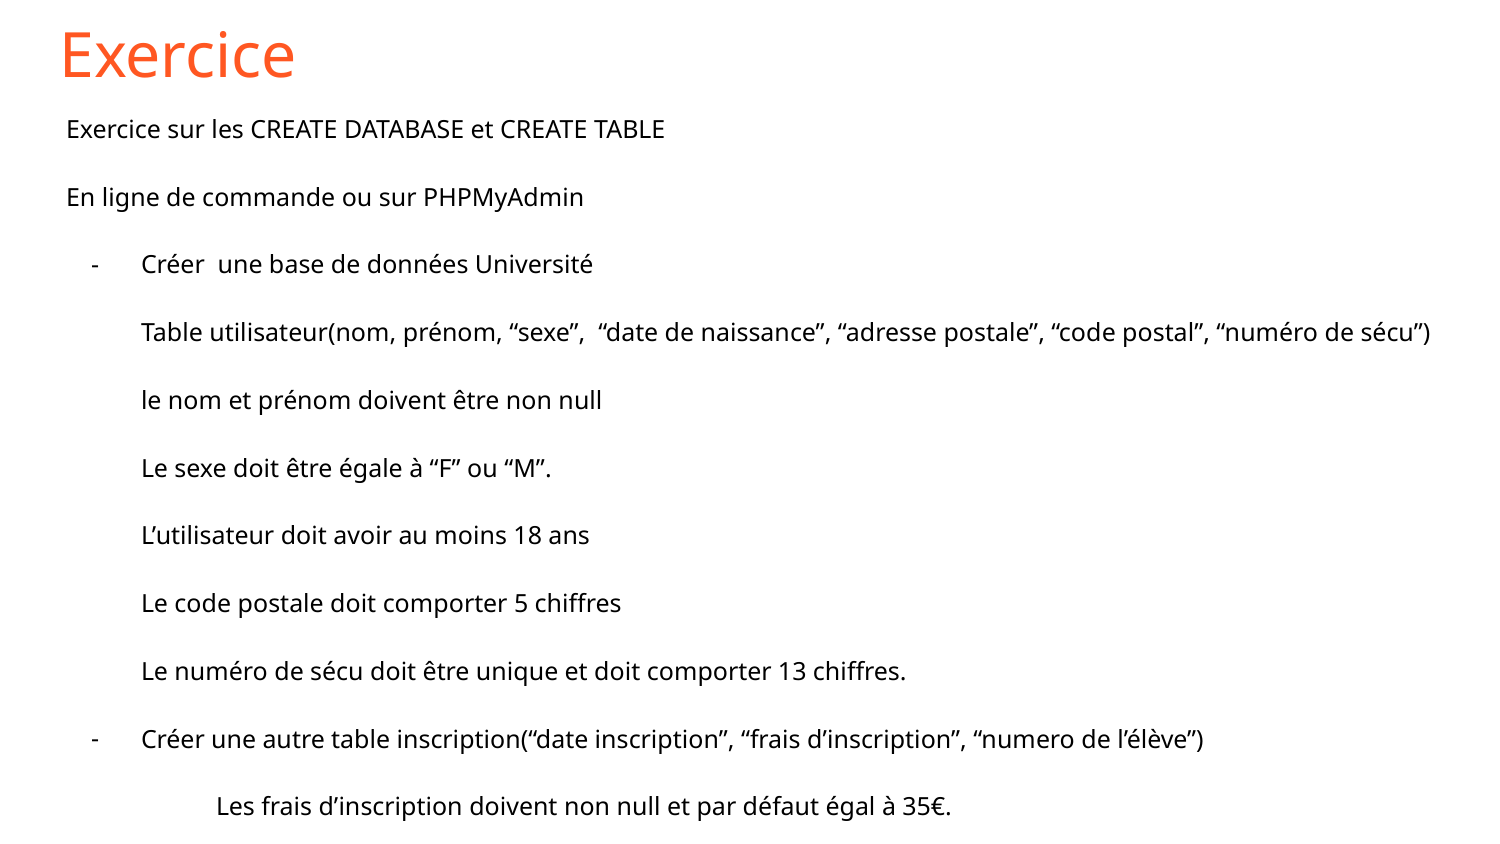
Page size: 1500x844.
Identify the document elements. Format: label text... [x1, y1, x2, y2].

title Exercice [44, 0, 1443, 94]
list Exercice sur les CREATE DATABASE et CREATE TABLE En ligne de commande ou sur PHPMyAdmin Créer une base de données Université Table utilisateur(nom, prénom, “sexe”, “date de naissance”, “adresse postale”, “code postal”, “numéro de sécu”) le nom et prénom doivent être non null Le sexe doit être égale à “F” ou “M”. L’utilisateur doit avoir au moins 18 ans Le code postale doit comporter 5 chiffres Le numéro de sécu doit être unique et doit comporter 13 chiffres. Créer une autre table inscription(“date inscription”, “frais d’inscription”, “numero de l’élève”) Les frais d’inscription doivent non null et par défaut égal à 35€. [51, 93, 1449, 824]
